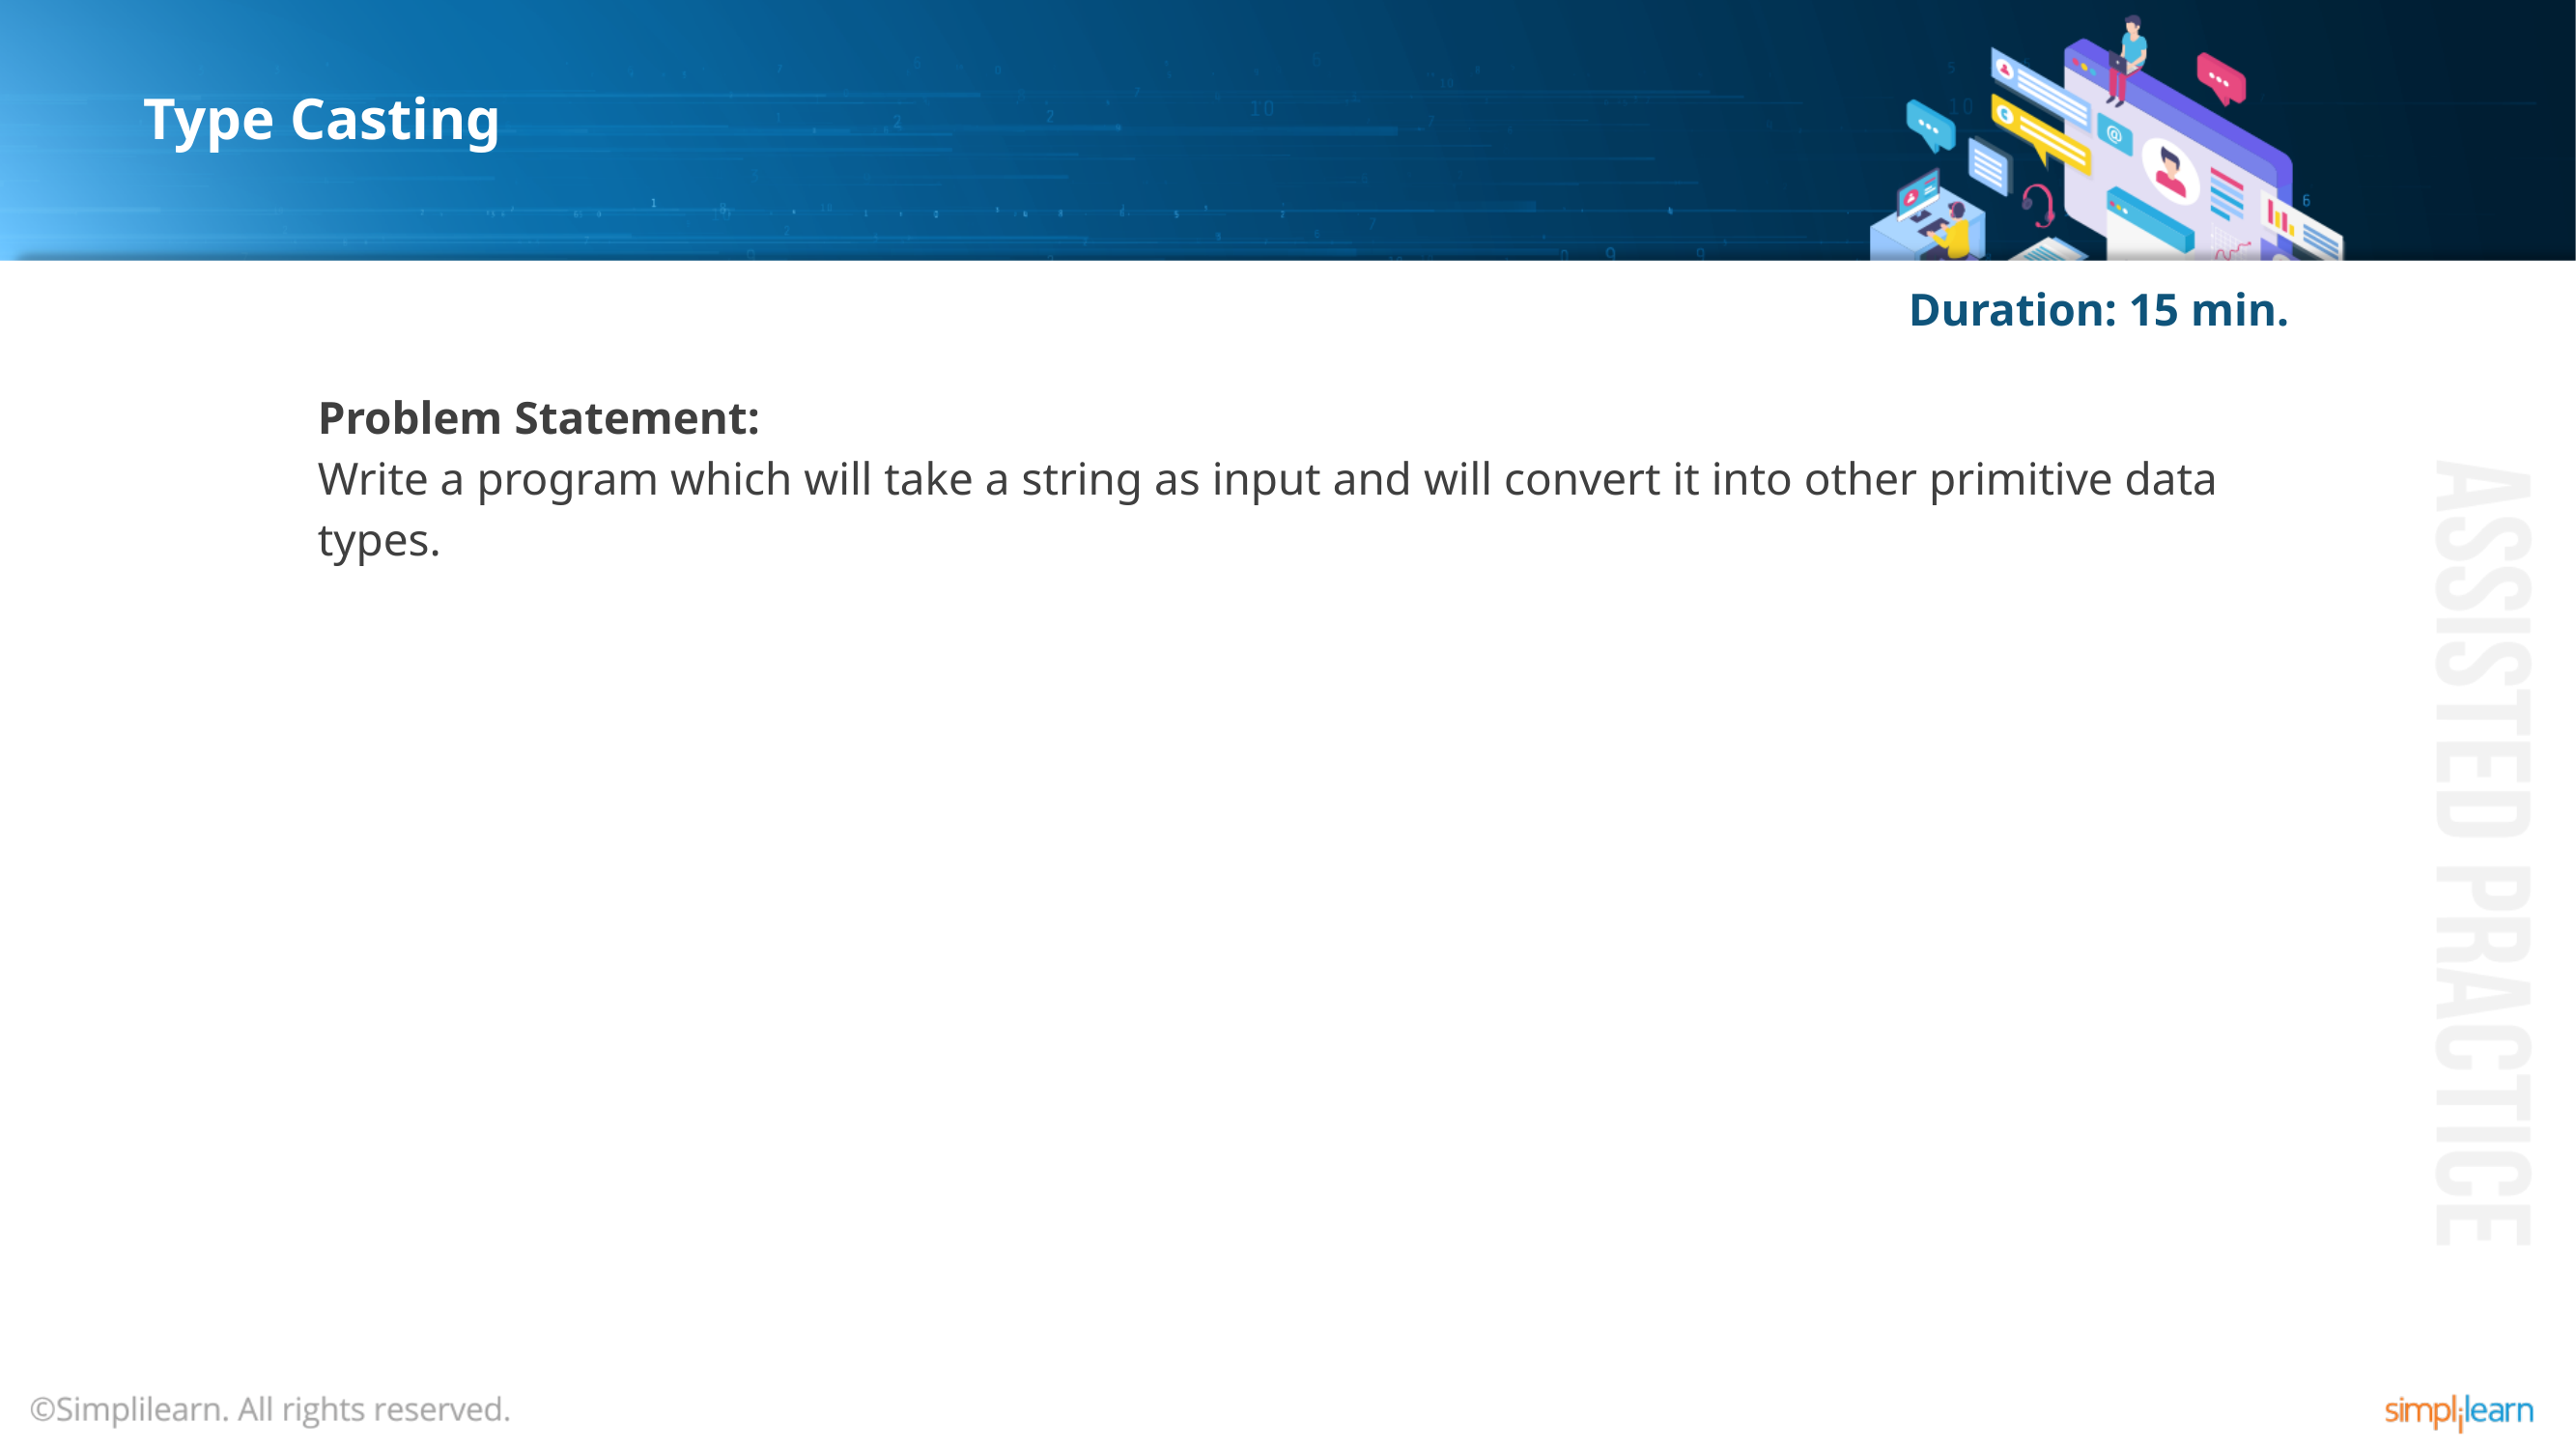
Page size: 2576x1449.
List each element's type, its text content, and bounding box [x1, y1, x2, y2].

text_box Duration: 15 min. [1893, 283, 2447, 340]
picture [0, 0, 2576, 1449]
list Problem Statement: Write a program which will take a string as input and will convert it into other primitive data types. [302, 374, 2275, 1261]
title Type Casting [128, 69, 1819, 175]
